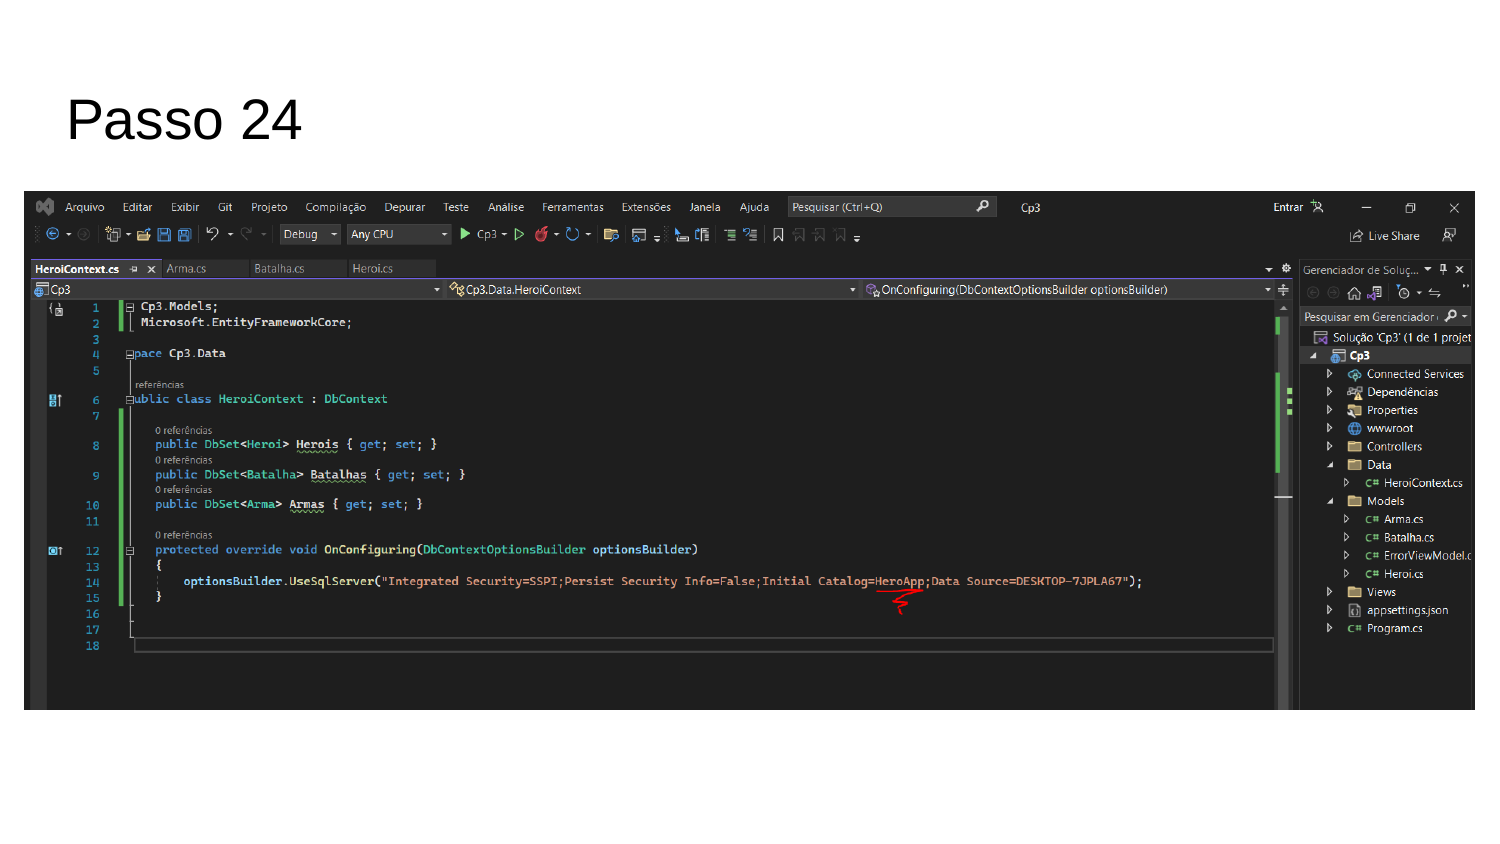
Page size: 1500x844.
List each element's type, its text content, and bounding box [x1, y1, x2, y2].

picture [24, 191, 1476, 710]
title Passo 24 [51, 72, 1449, 167]
